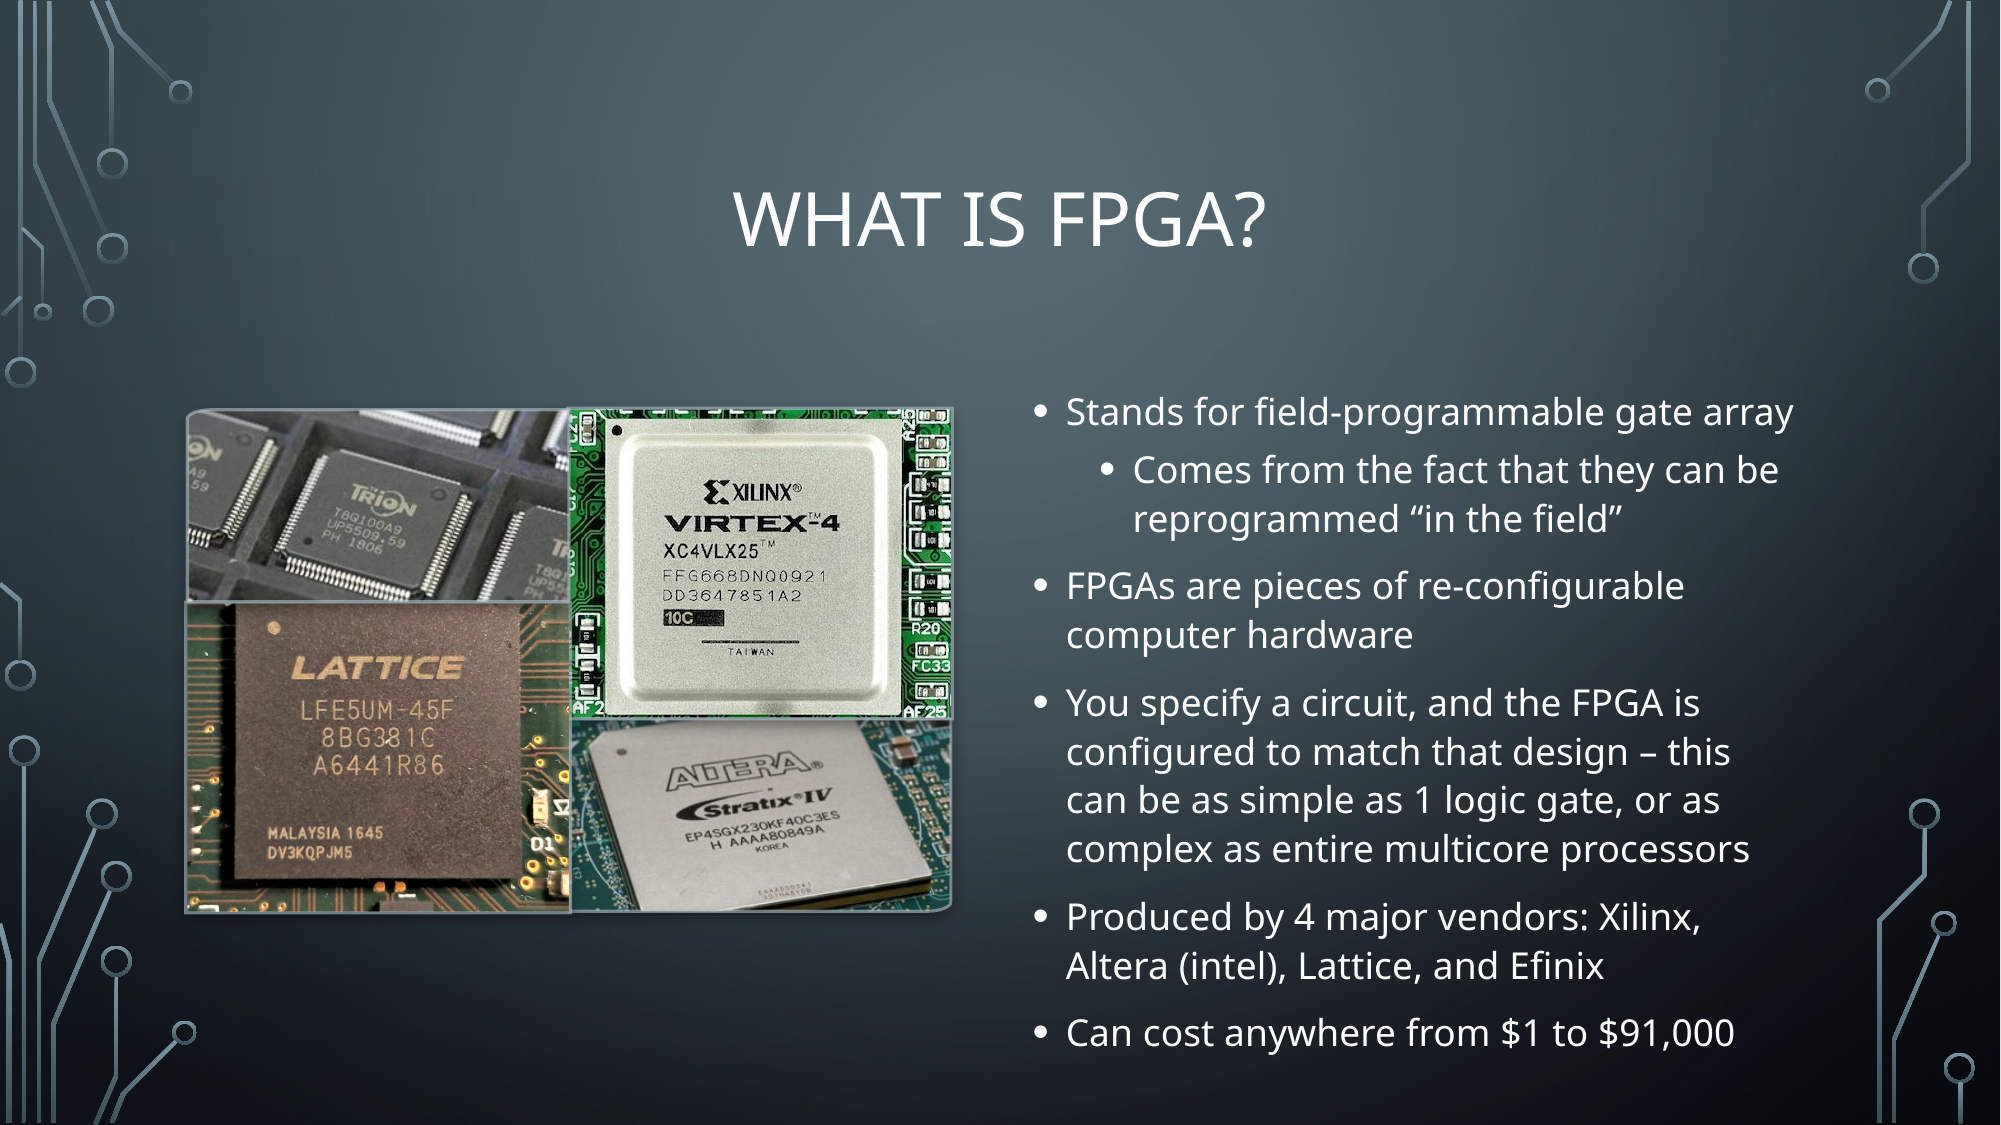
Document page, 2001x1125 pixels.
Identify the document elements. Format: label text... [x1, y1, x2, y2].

list Stands for field-programmable gate array Comes from the fact that they can be reprogrammed “in the field” FPGAs are pieces of re-configurable computer hardware You specify a circuit, and the FPGA is configured to match that design – this can be as simple as 1 logic gate, or as complex as entire multicore processors Produced by 4 major vendors: Xilinx, Altera (intel), Lattice, and Efinix Can cost anywhere from $1 to $91,000 [1017, 357, 1813, 1081]
title What is fpga? [187, 101, 1813, 344]
picture [186, 409, 952, 912]
